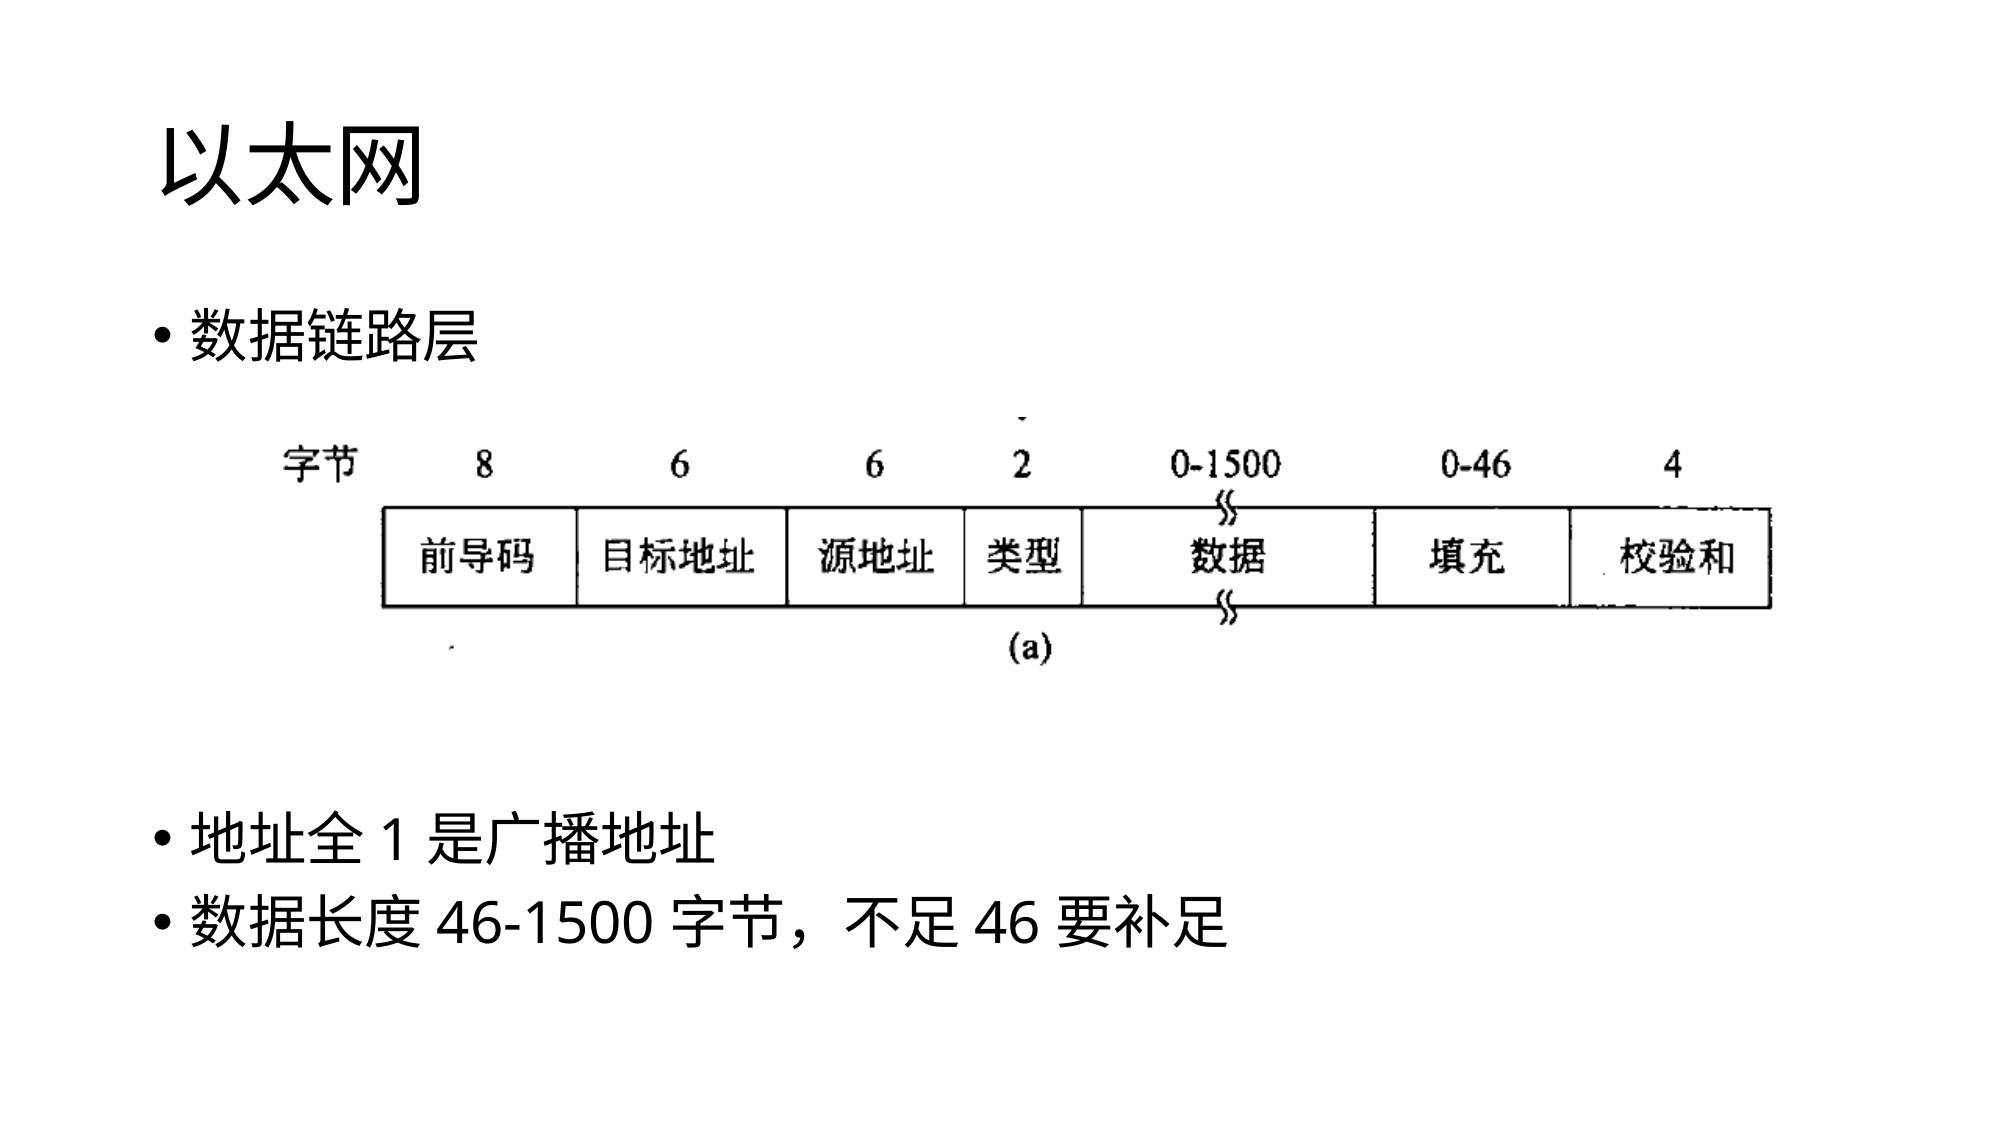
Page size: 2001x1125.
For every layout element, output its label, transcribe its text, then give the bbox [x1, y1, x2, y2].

picture [246, 417, 1824, 670]
title 以太网 [137, 59, 1863, 278]
list 数据链路层 地址全1是广播地址 数据长度46-1500字节，不足46要补足 [137, 299, 1863, 1014]
